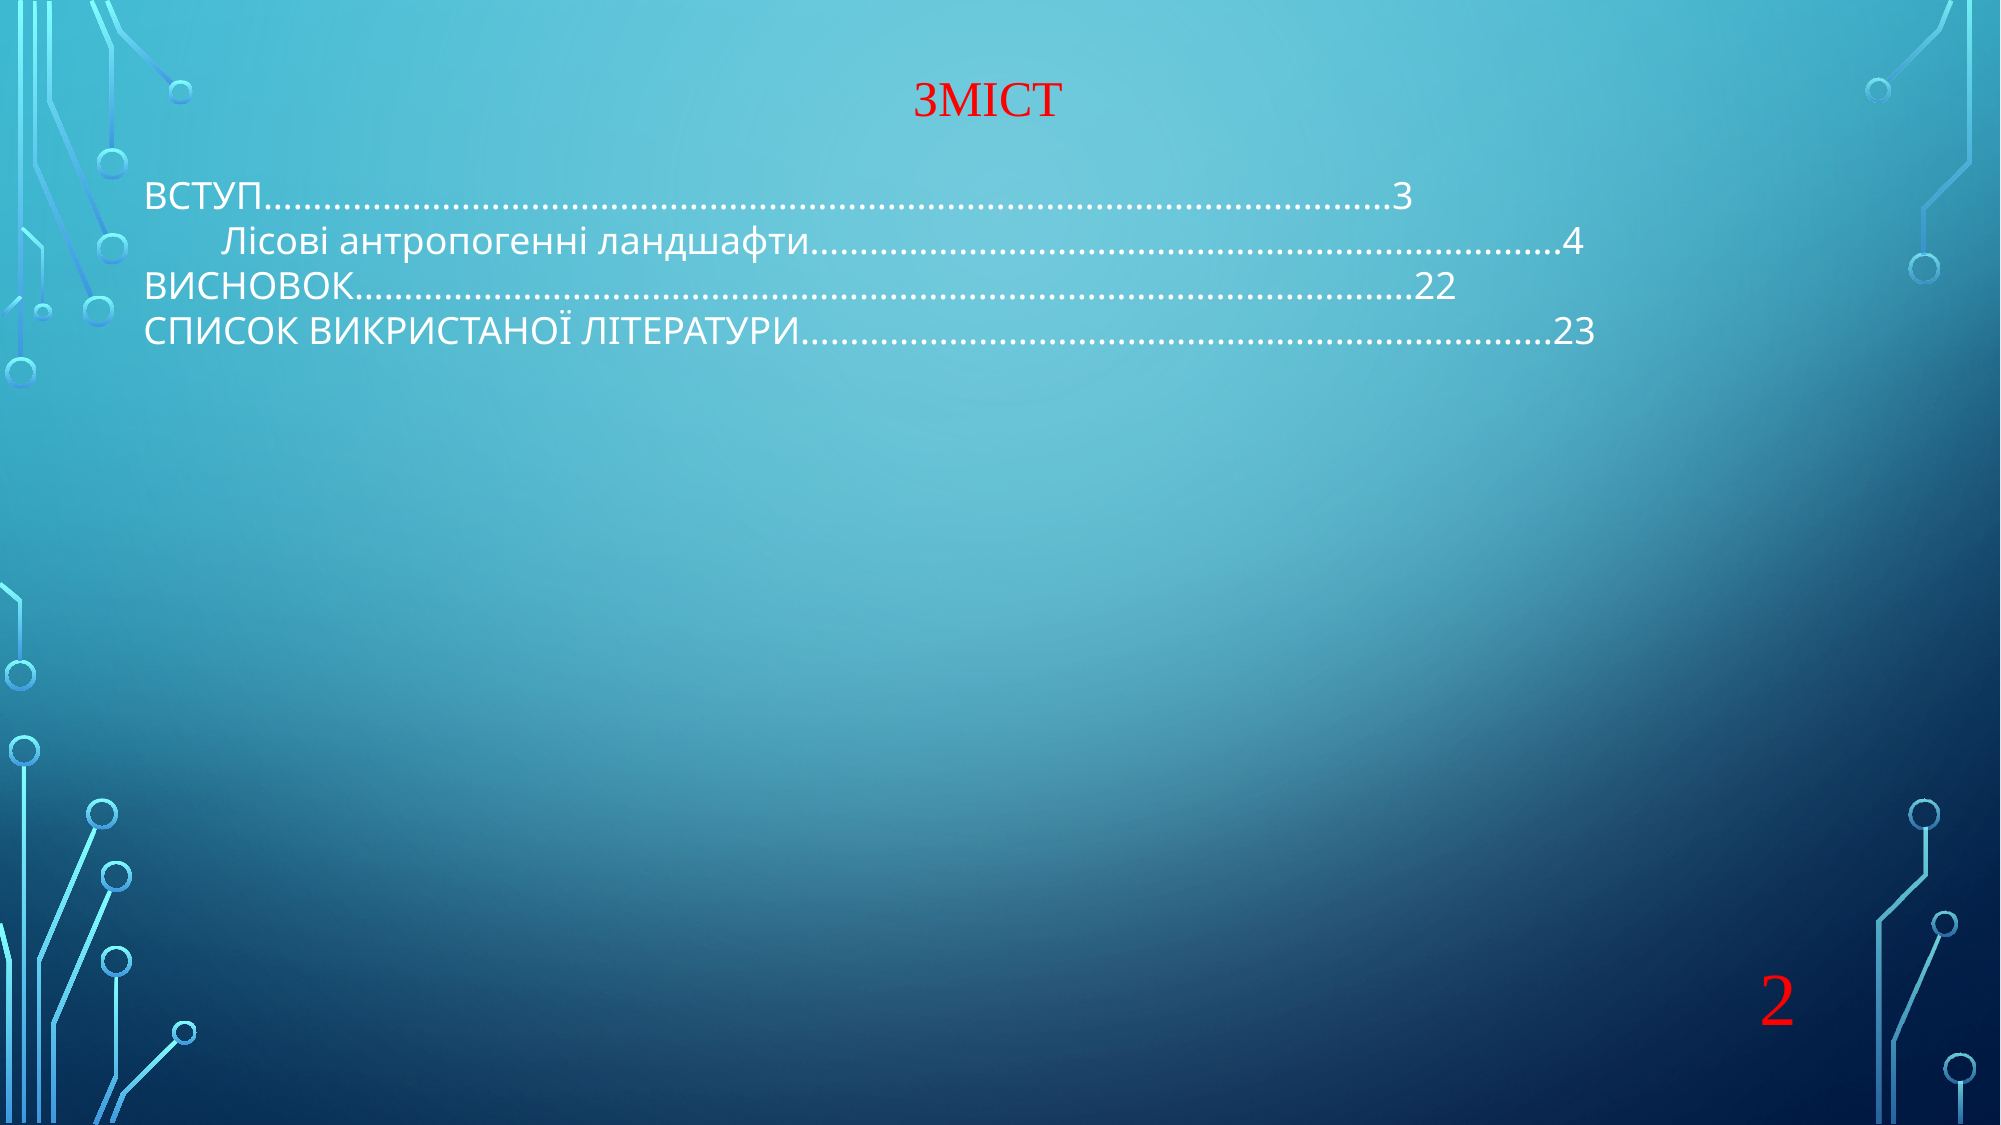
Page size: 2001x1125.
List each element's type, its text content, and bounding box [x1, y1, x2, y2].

slide_number 2 [1685, 965, 1813, 1025]
text_box ЗМІСТ ВСТУП……………………………………………………………………………………………………3 Лісові антропогенні ландшафти…………………………………………………...…………….4 ВИСНОВОК……………………………………………………………………………………………..22 СПИСОК ВИКРИСТАНОЇ ЛІТЕРАТУРИ………………………………………………………………….23 [128, 59, 1848, 540]
